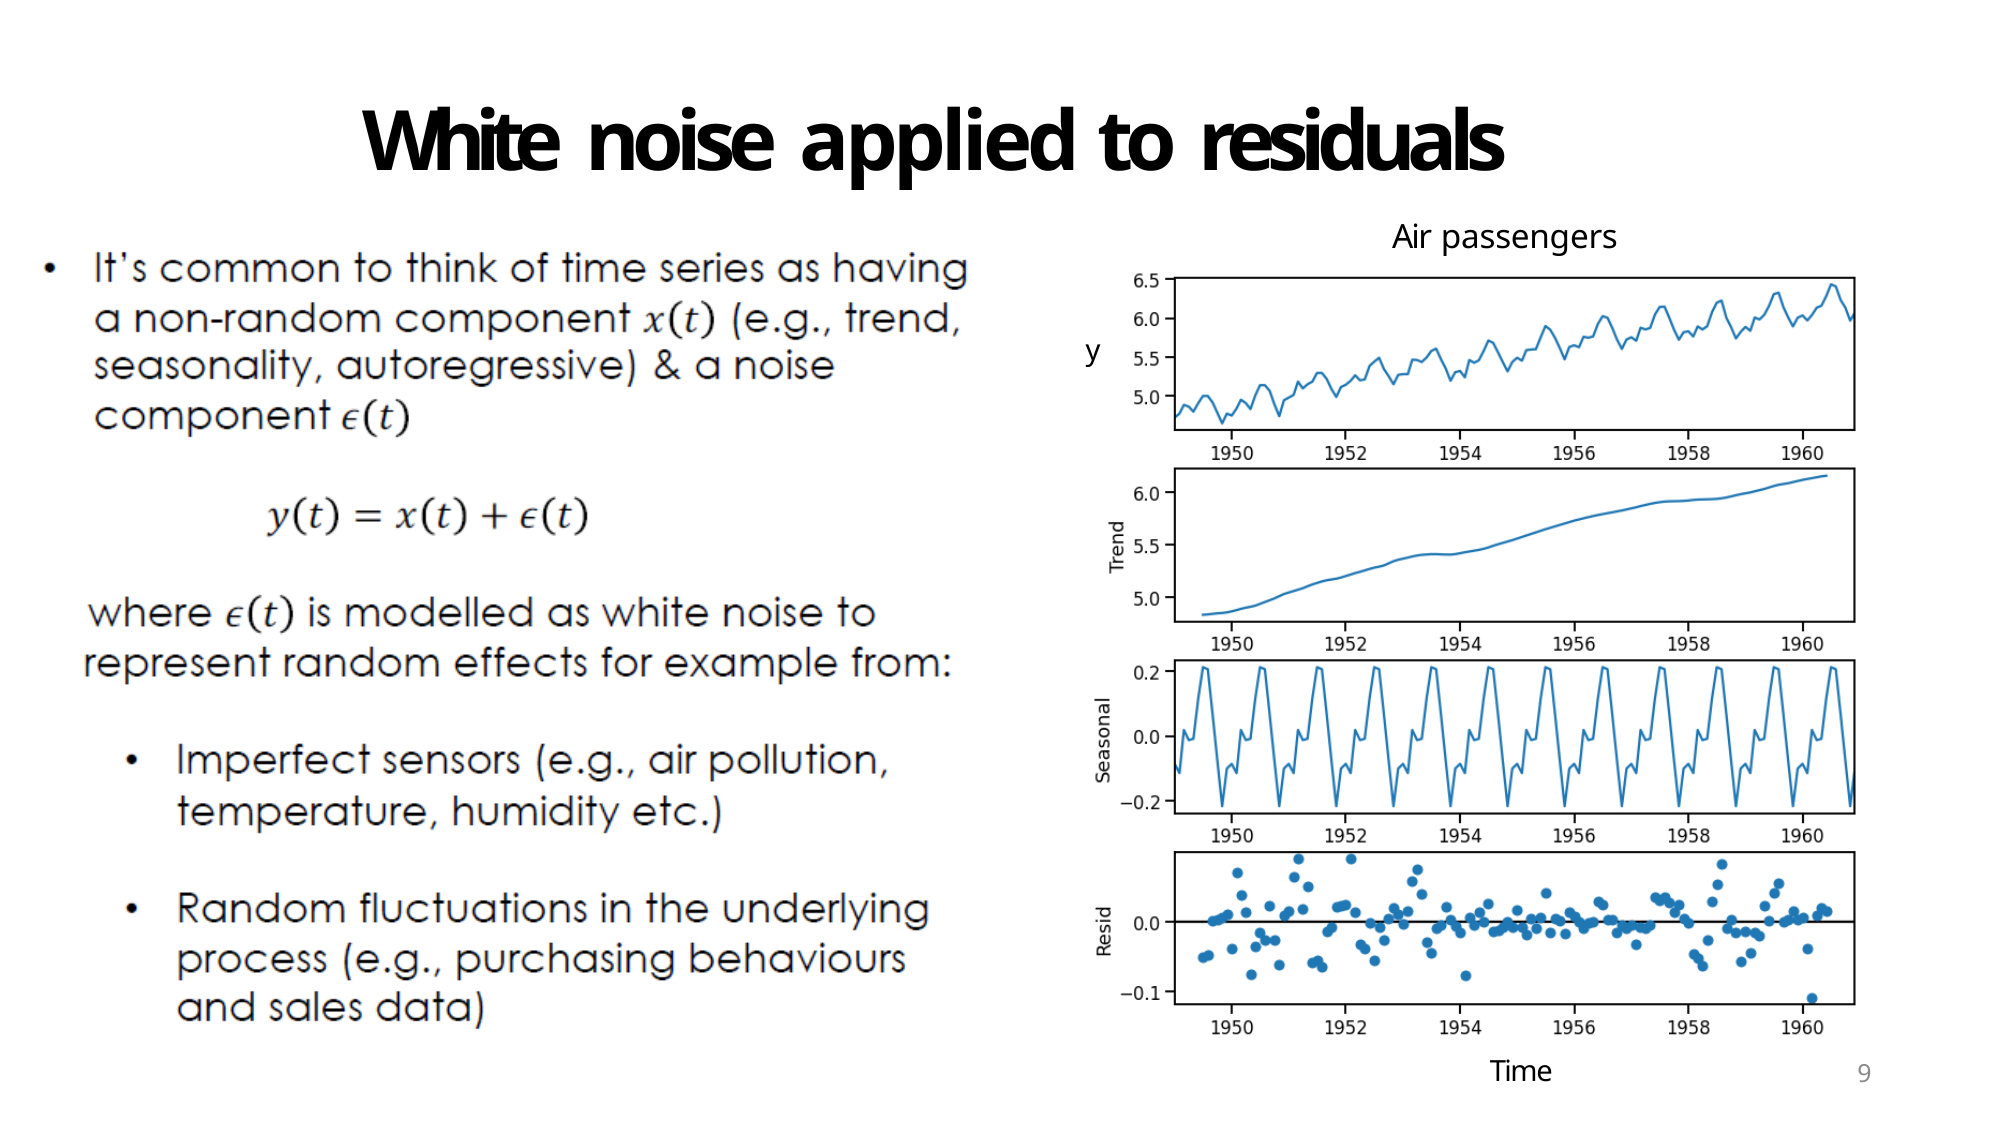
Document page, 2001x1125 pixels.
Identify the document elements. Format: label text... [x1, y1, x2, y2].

text_box Air passengers [97, 213, 1619, 255]
title White noise applied to residuals [116, 84, 1884, 275]
picture [24, 218, 1060, 1051]
picture [1087, 264, 1863, 1045]
text_box Time [1487, 1052, 1557, 1088]
slide_number 9 [1850, 1055, 1894, 1125]
